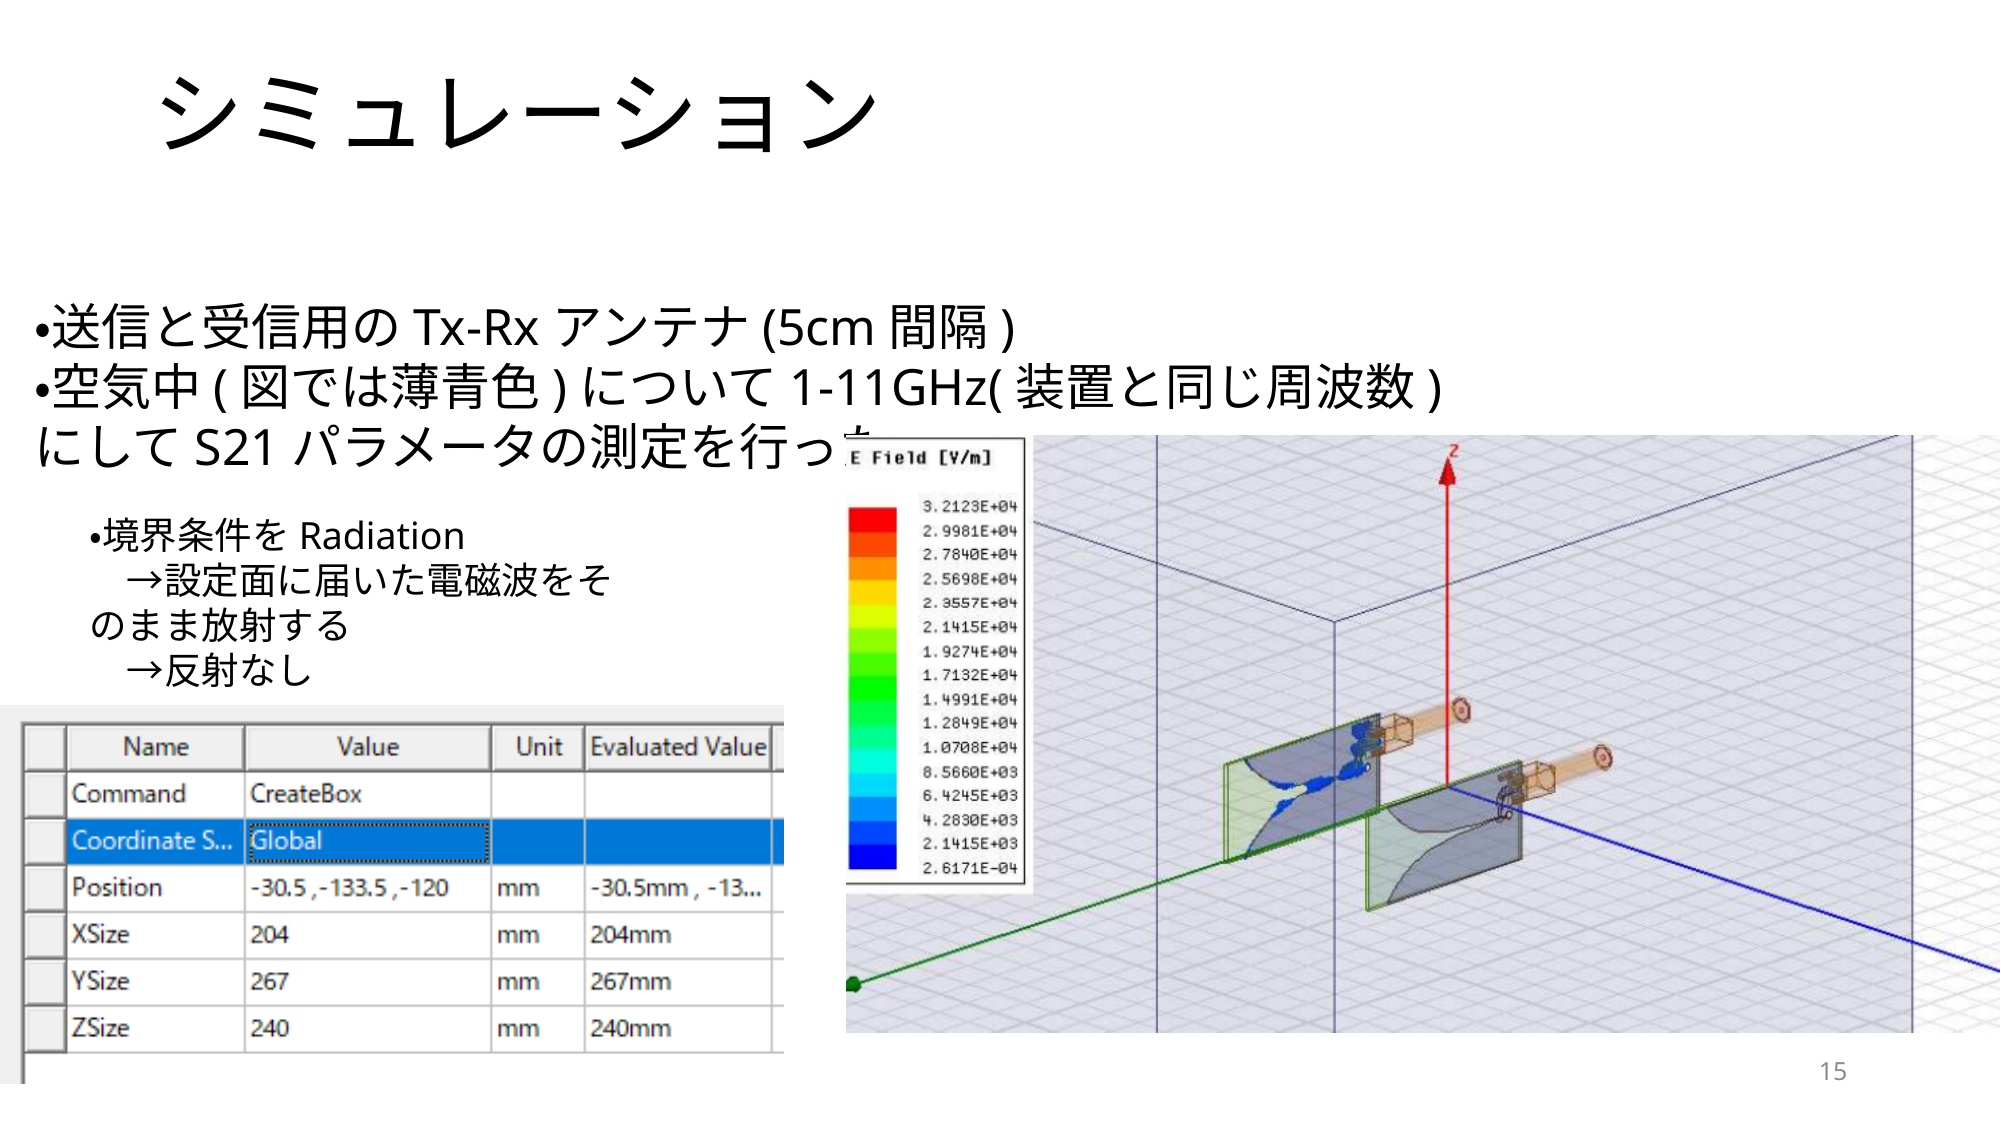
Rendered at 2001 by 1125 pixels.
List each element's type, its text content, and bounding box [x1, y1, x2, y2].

title シミュレーション [137, 59, 1863, 176]
text_box ・境界条件をRadiation →設定面に届いた電磁波をそのまま放射する →反射なし [74, 504, 662, 705]
picture [846, 435, 2000, 1033]
slide_number 15 [1412, 1042, 1863, 1103]
text_box ・送信と受信用のTx-Rxアンテナ(5cm間隔) ・空気中(図では薄青色)について1-11GHz(装置と同じ周波数)にしてS21パラメータの測定を行った [19, 288, 1500, 543]
picture [0, 705, 784, 1084]
